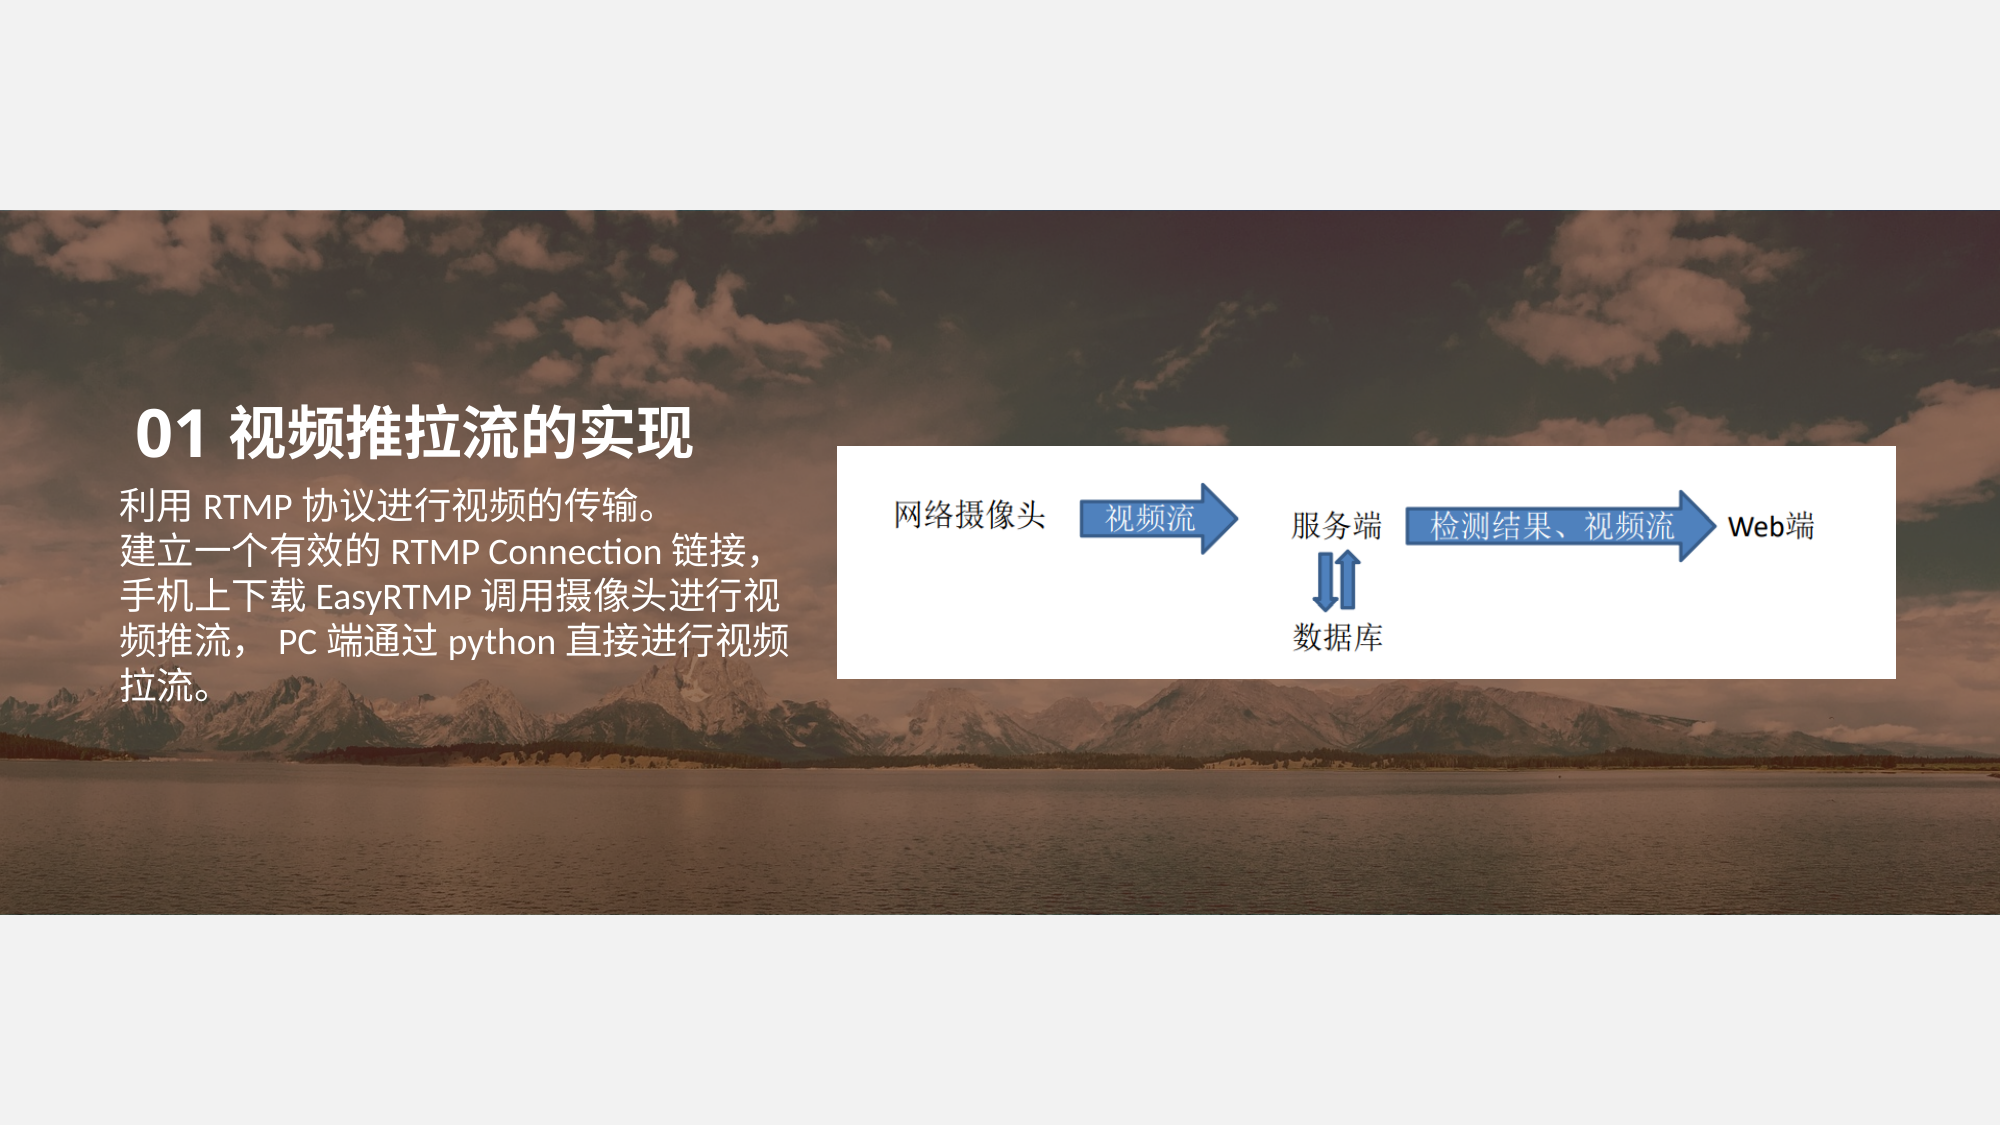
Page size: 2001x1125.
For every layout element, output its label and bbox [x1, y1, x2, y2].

picture [0, 210, 2000, 915]
